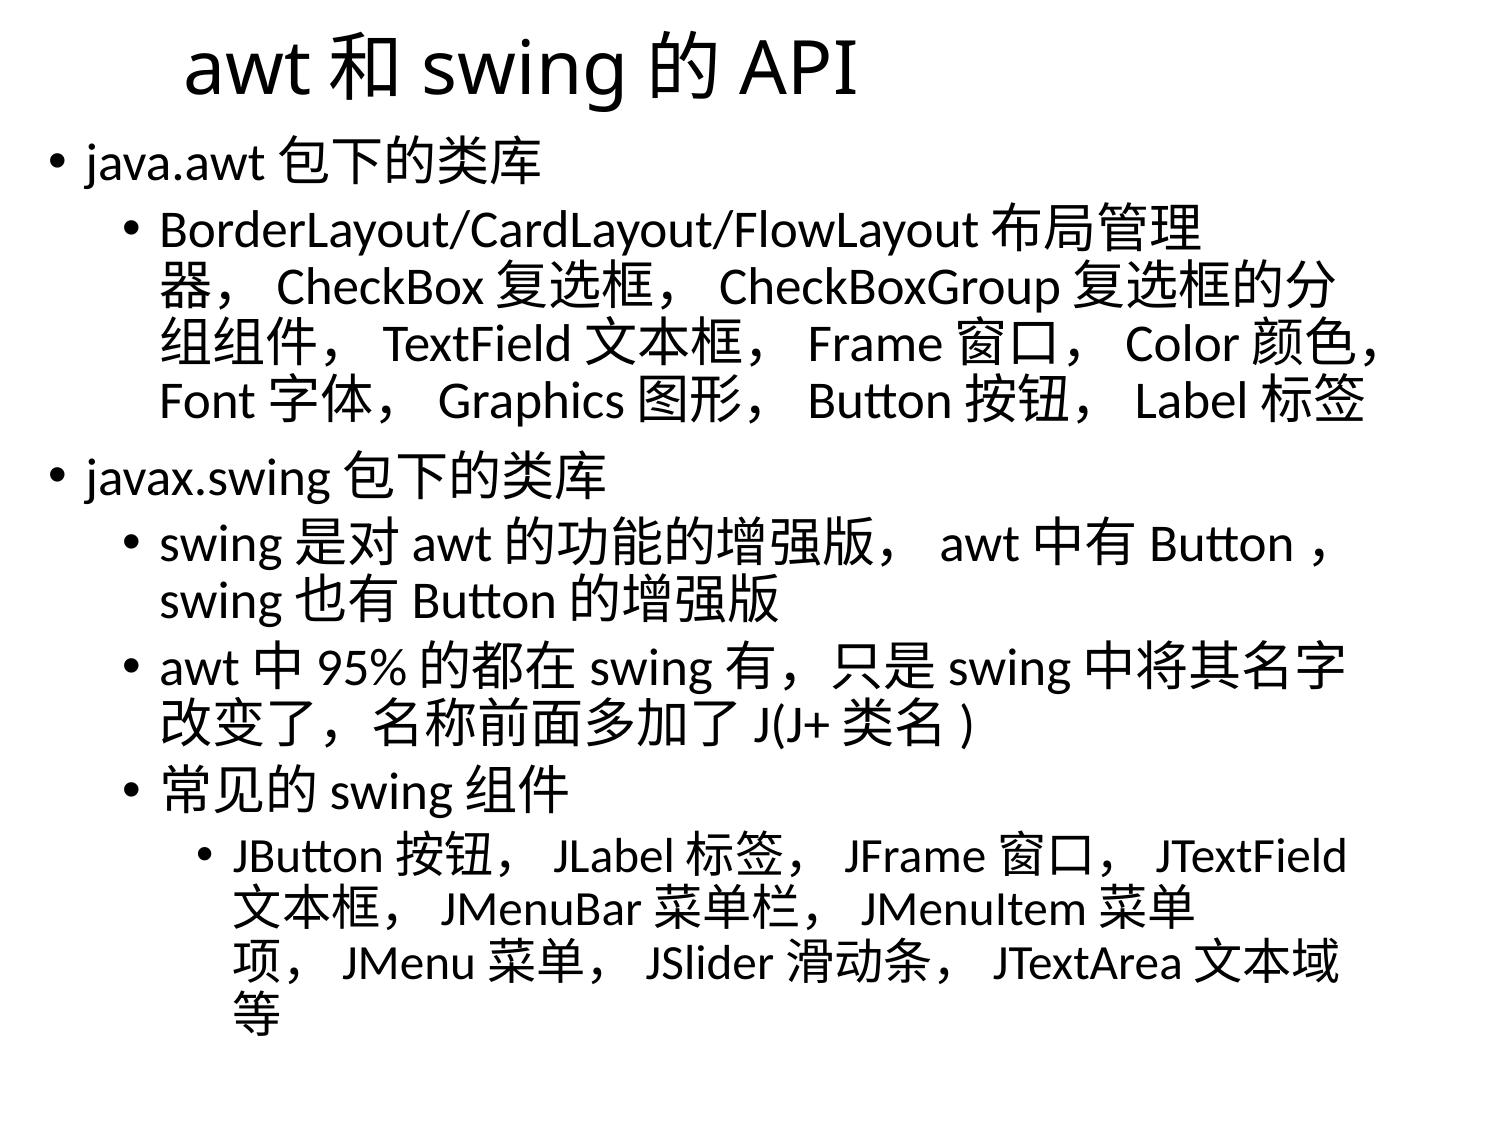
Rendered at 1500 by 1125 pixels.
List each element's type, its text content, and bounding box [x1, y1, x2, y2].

title awt和swing的API [183, 19, 1312, 111]
list java.awt包下的类库 BorderLayout/CardLayout/FlowLayout布局管理器，CheckBox复选框，CheckBoxGroup复选框的分组组件，TextField文本框，Frame窗口，Color颜色，Font字体，Graphics图形，Button按钮，Label标签 javax.swing包下的类库 swing是对awt的功能的增强版，awt中有Button，swing也有Button的增强版 awt中95%的都在swing有，只是swing中将其名字改变了，名称前面多加了J(J+类名) 常见的swing组件 JButton按钮，JLabel标签，JFrame窗口，JTextField文本框，JMenuBar菜单栏，JMenuItem菜单项，JMenu菜单，JSlider滑动条，JTextArea文本域等 [48, 135, 1380, 1050]
